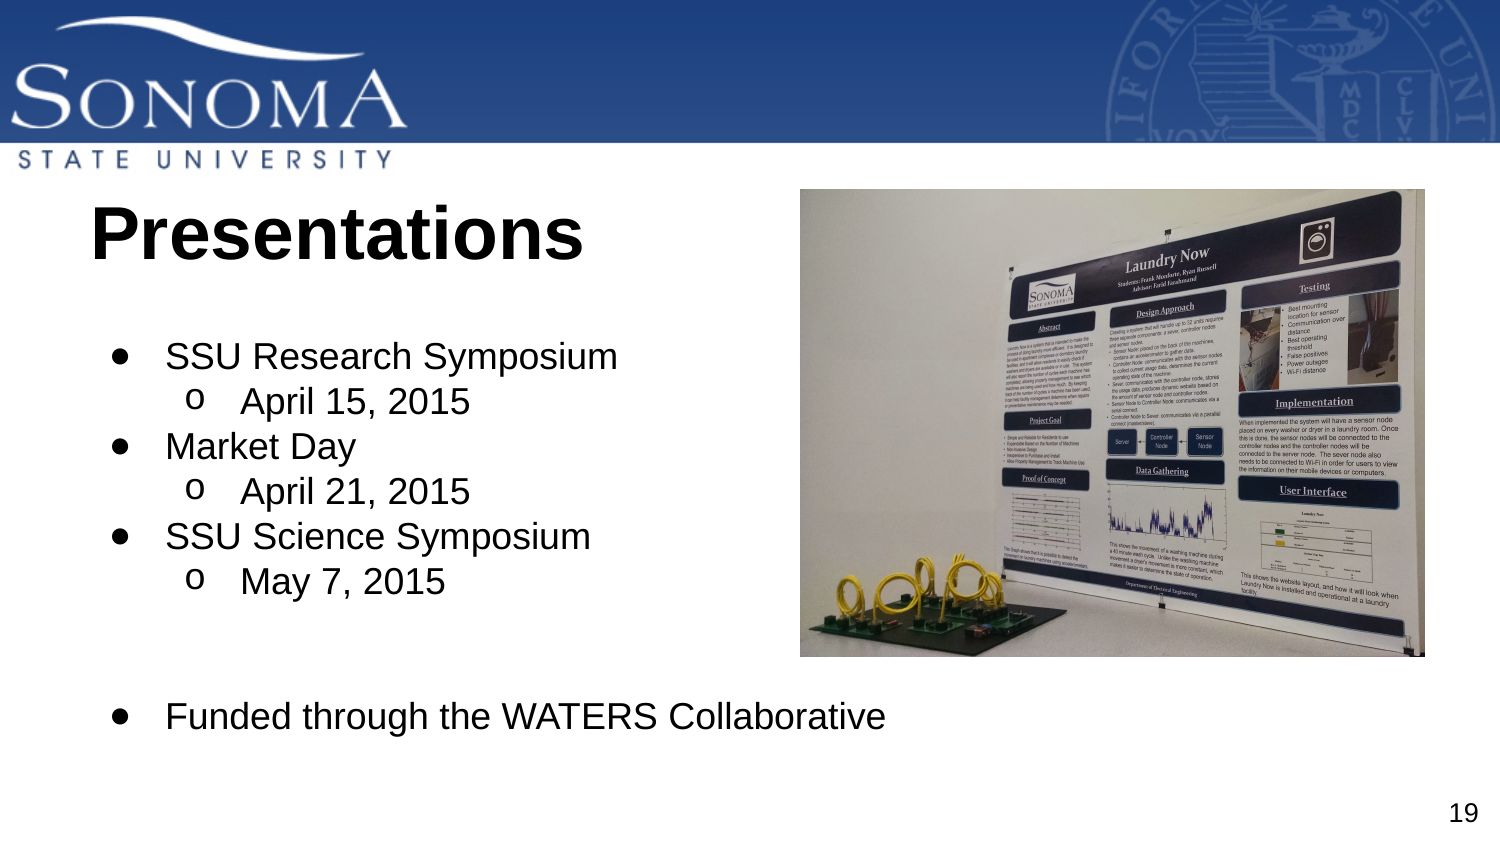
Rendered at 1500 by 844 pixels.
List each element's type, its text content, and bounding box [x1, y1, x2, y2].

list SSU Research Symposium April 15, 2015 Market Day April 21, 2015 SSU Science Symposium May 7, 2015 Funded through the WATERS Collaborative [75, 316, 1425, 844]
title Presentations [75, 186, 800, 290]
slide_number 19 [1403, 779, 1494, 844]
picture [0, 0, 1500, 177]
picture [800, 189, 1426, 657]
